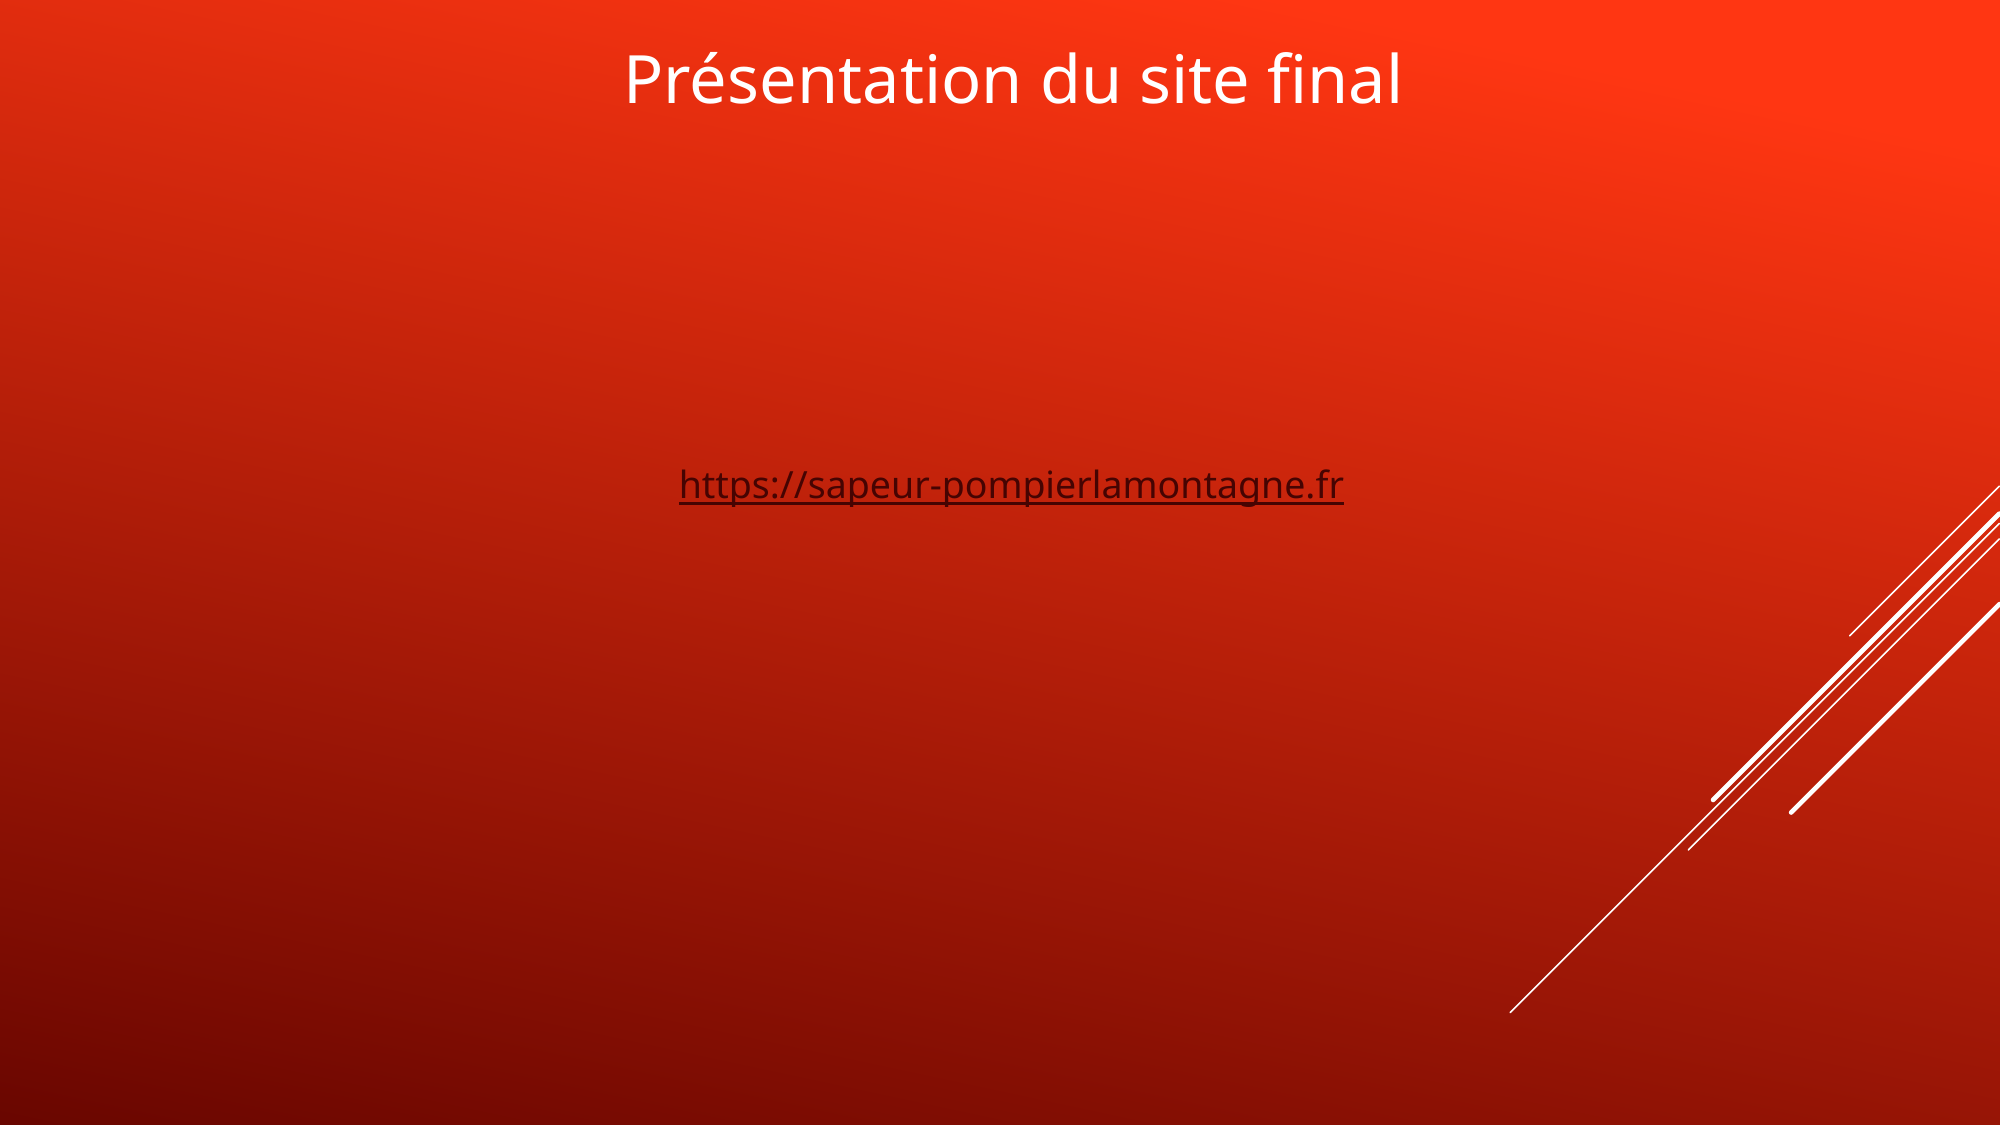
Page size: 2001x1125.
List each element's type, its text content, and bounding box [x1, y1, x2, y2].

text_box Présentation du site final [113, 29, 1915, 125]
text_box https://sapeur-pompierlamontagne.fr [664, 454, 1393, 520]
